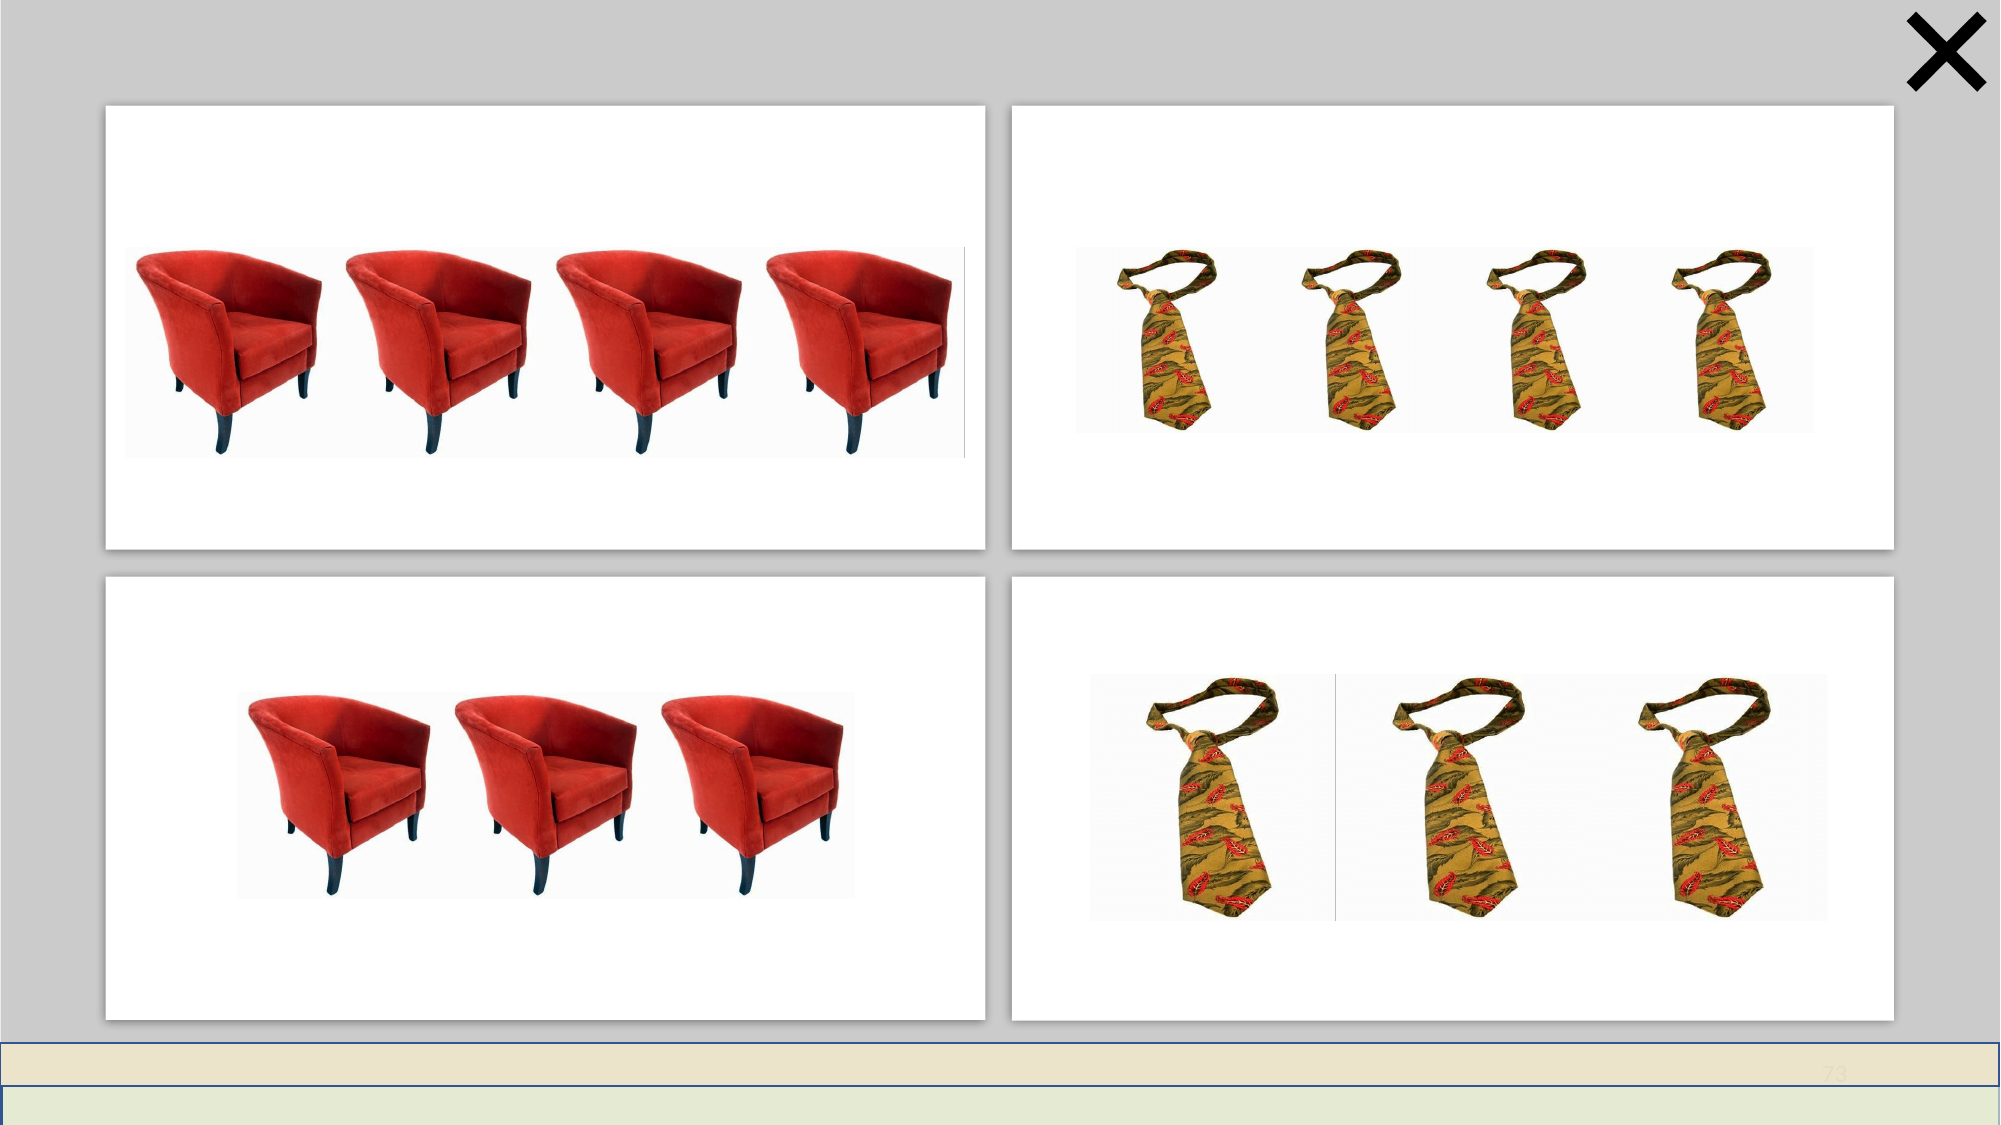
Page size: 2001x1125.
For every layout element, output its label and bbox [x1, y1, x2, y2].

text_box [104, 104, 986, 551]
text_box [104, 576, 986, 1021]
picture [125, 247, 966, 458]
picture [1076, 247, 1816, 433]
text_box [1011, 576, 1895, 1022]
text_box [1011, 104, 1895, 551]
text_box [0, 1085, 2000, 1125]
picture [1090, 674, 1827, 921]
text_box [0, 1042, 2000, 1085]
picture [236, 691, 855, 899]
text_box [0, 0, 2000, 1042]
picture [1892, 0, 2000, 106]
